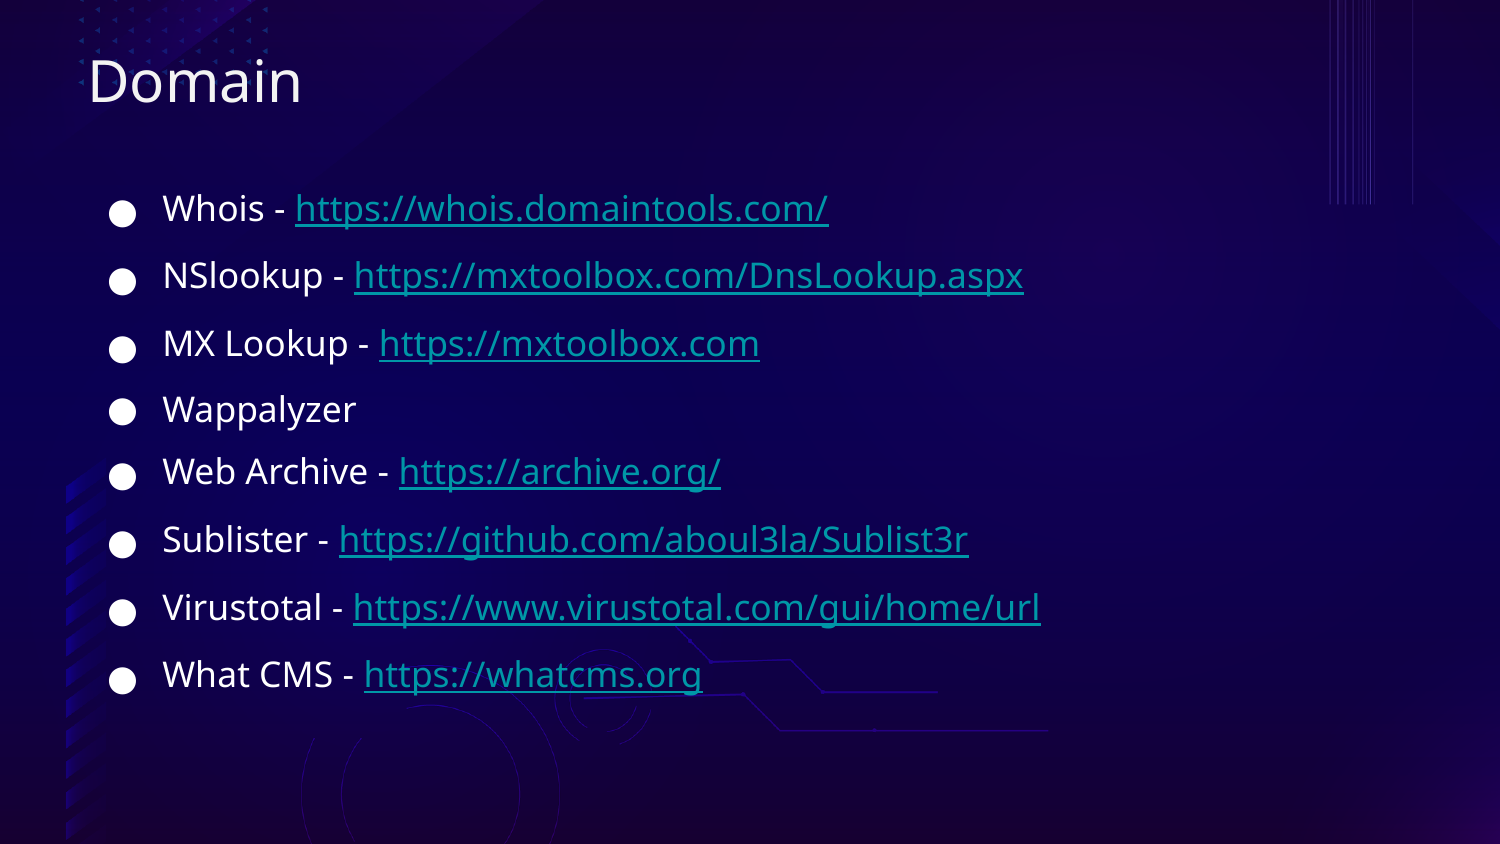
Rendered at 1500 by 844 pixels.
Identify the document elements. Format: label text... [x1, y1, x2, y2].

picture [0, 0, 1500, 844]
text_box Whois - https://whois.domaintools.com/ NSlookup - https://mxtoolbox.com/DnsLookup.aspx MX Lookup - https://mxtoolbox.com Wappalyzer Web Archive - https://archive.org/ Sublister - https://github.com/aboul3la/Sublist3r Virustotal - https://www.virustotal.com/gui/home/url What CMS - https://whatcms.org [72, 151, 1500, 807]
title Domain [72, 28, 524, 123]
